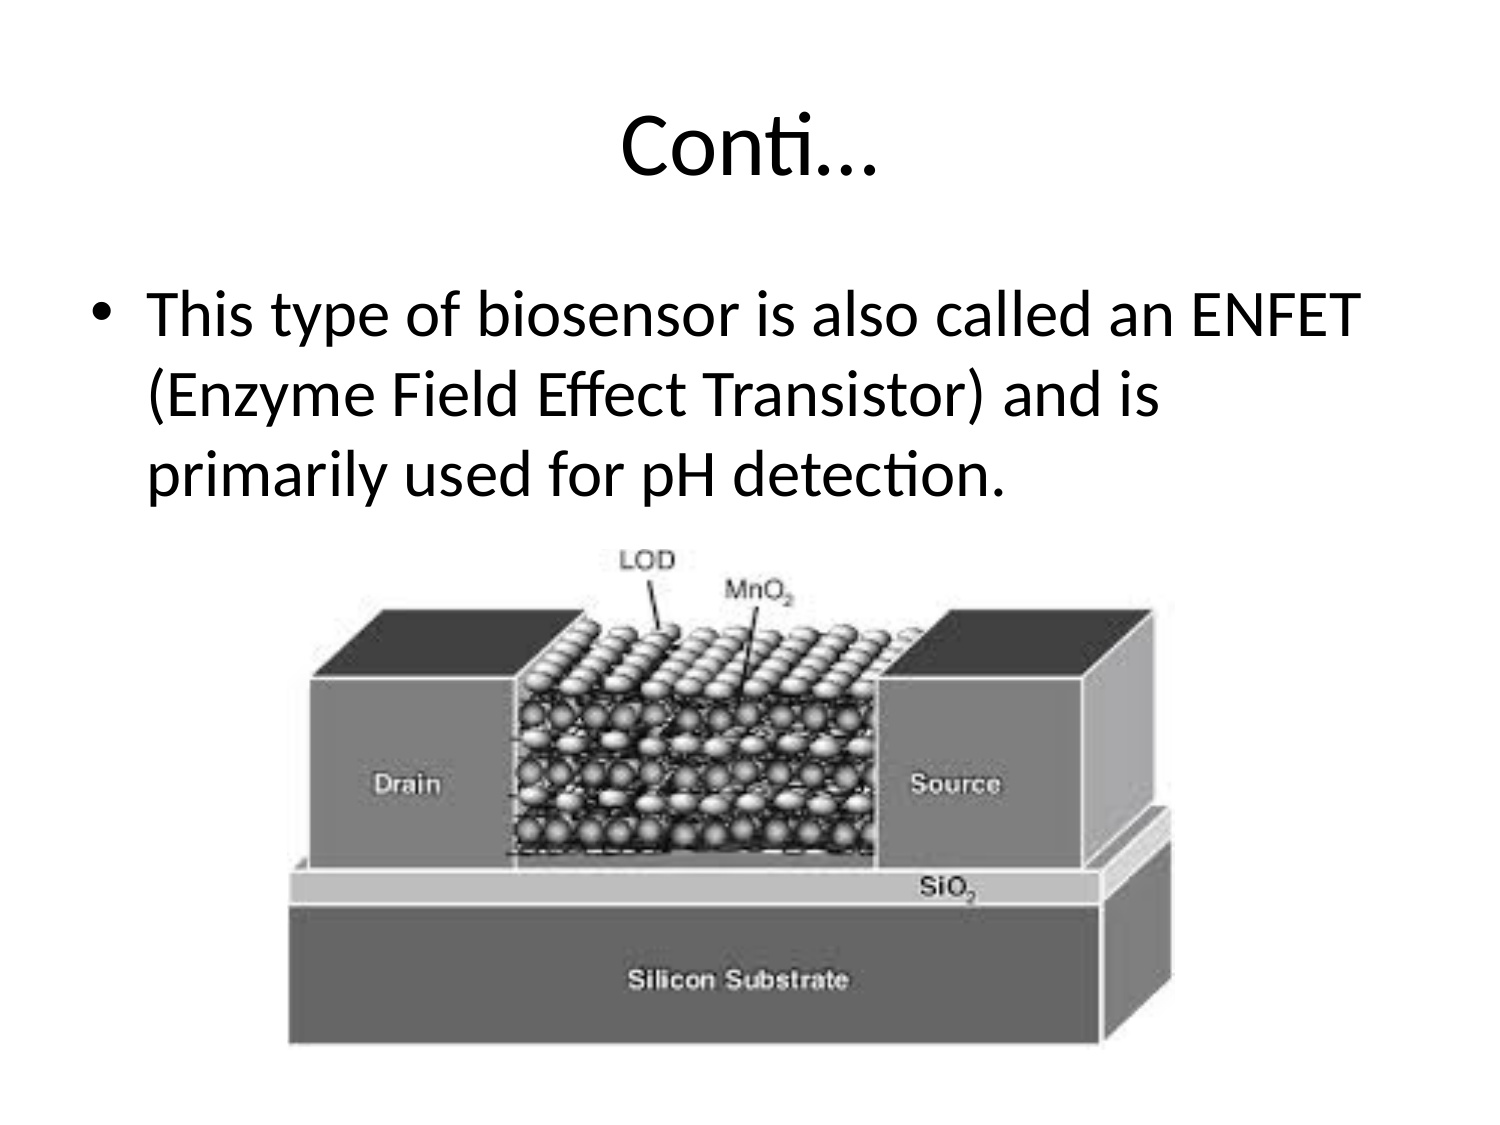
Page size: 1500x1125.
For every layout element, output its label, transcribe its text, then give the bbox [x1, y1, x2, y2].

title Conti… [75, 45, 1425, 233]
list This type of biosensor is also called an ENFET (Enzyme Field Effect Transistor) and is primarily used for pH detection. [75, 262, 1425, 1005]
picture [287, 549, 1176, 1051]
